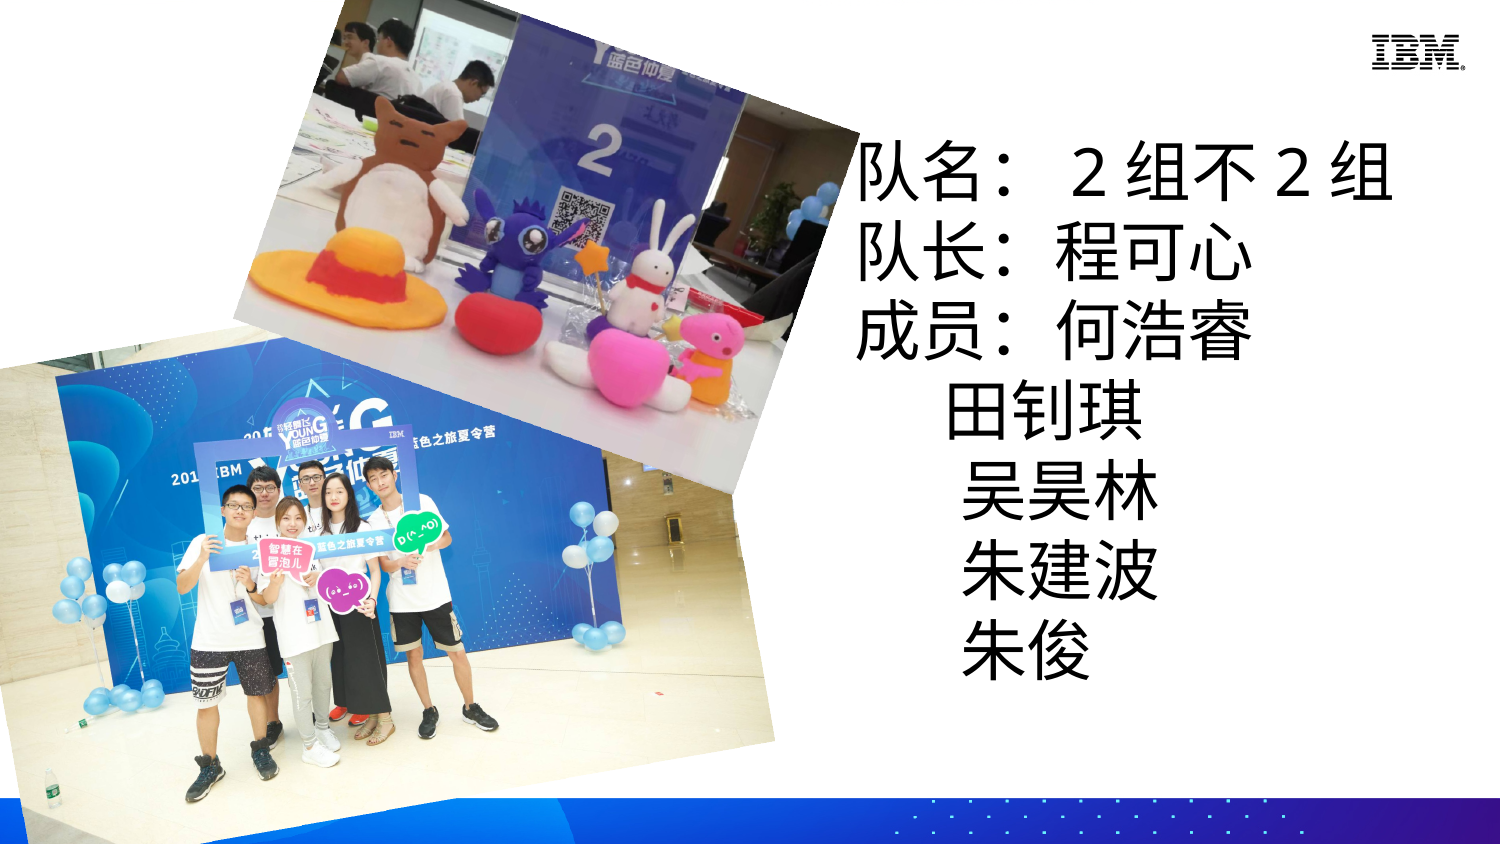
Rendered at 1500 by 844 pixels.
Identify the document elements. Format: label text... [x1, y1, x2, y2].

text_box 队名：2组不2组 队长：程可心 成员：何浩睿 田钊琪 吴昊林 朱建波 朱俊 [846, 121, 1403, 697]
picture [0, 0, 1500, 844]
